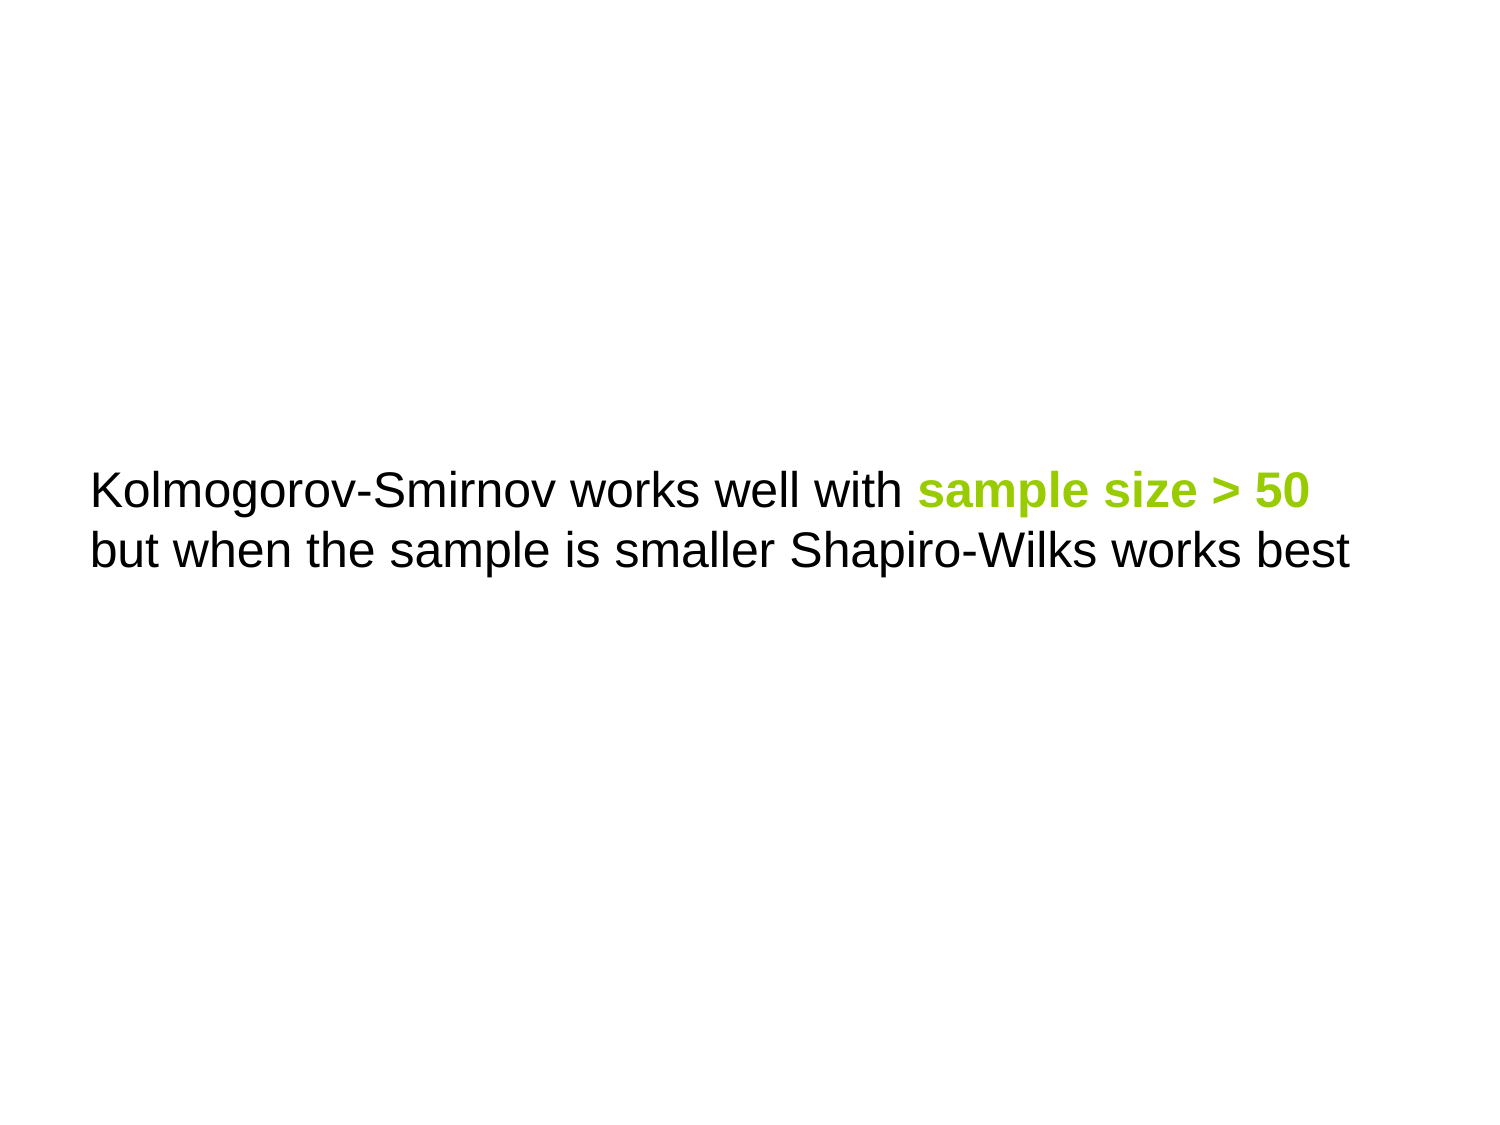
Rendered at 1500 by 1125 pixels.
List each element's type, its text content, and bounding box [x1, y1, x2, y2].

text_box Kolmogorov-Smirnov works well with sample size > 50 but when the sample is smaller Shapiro-Wilks works best [75, 449, 1400, 645]
